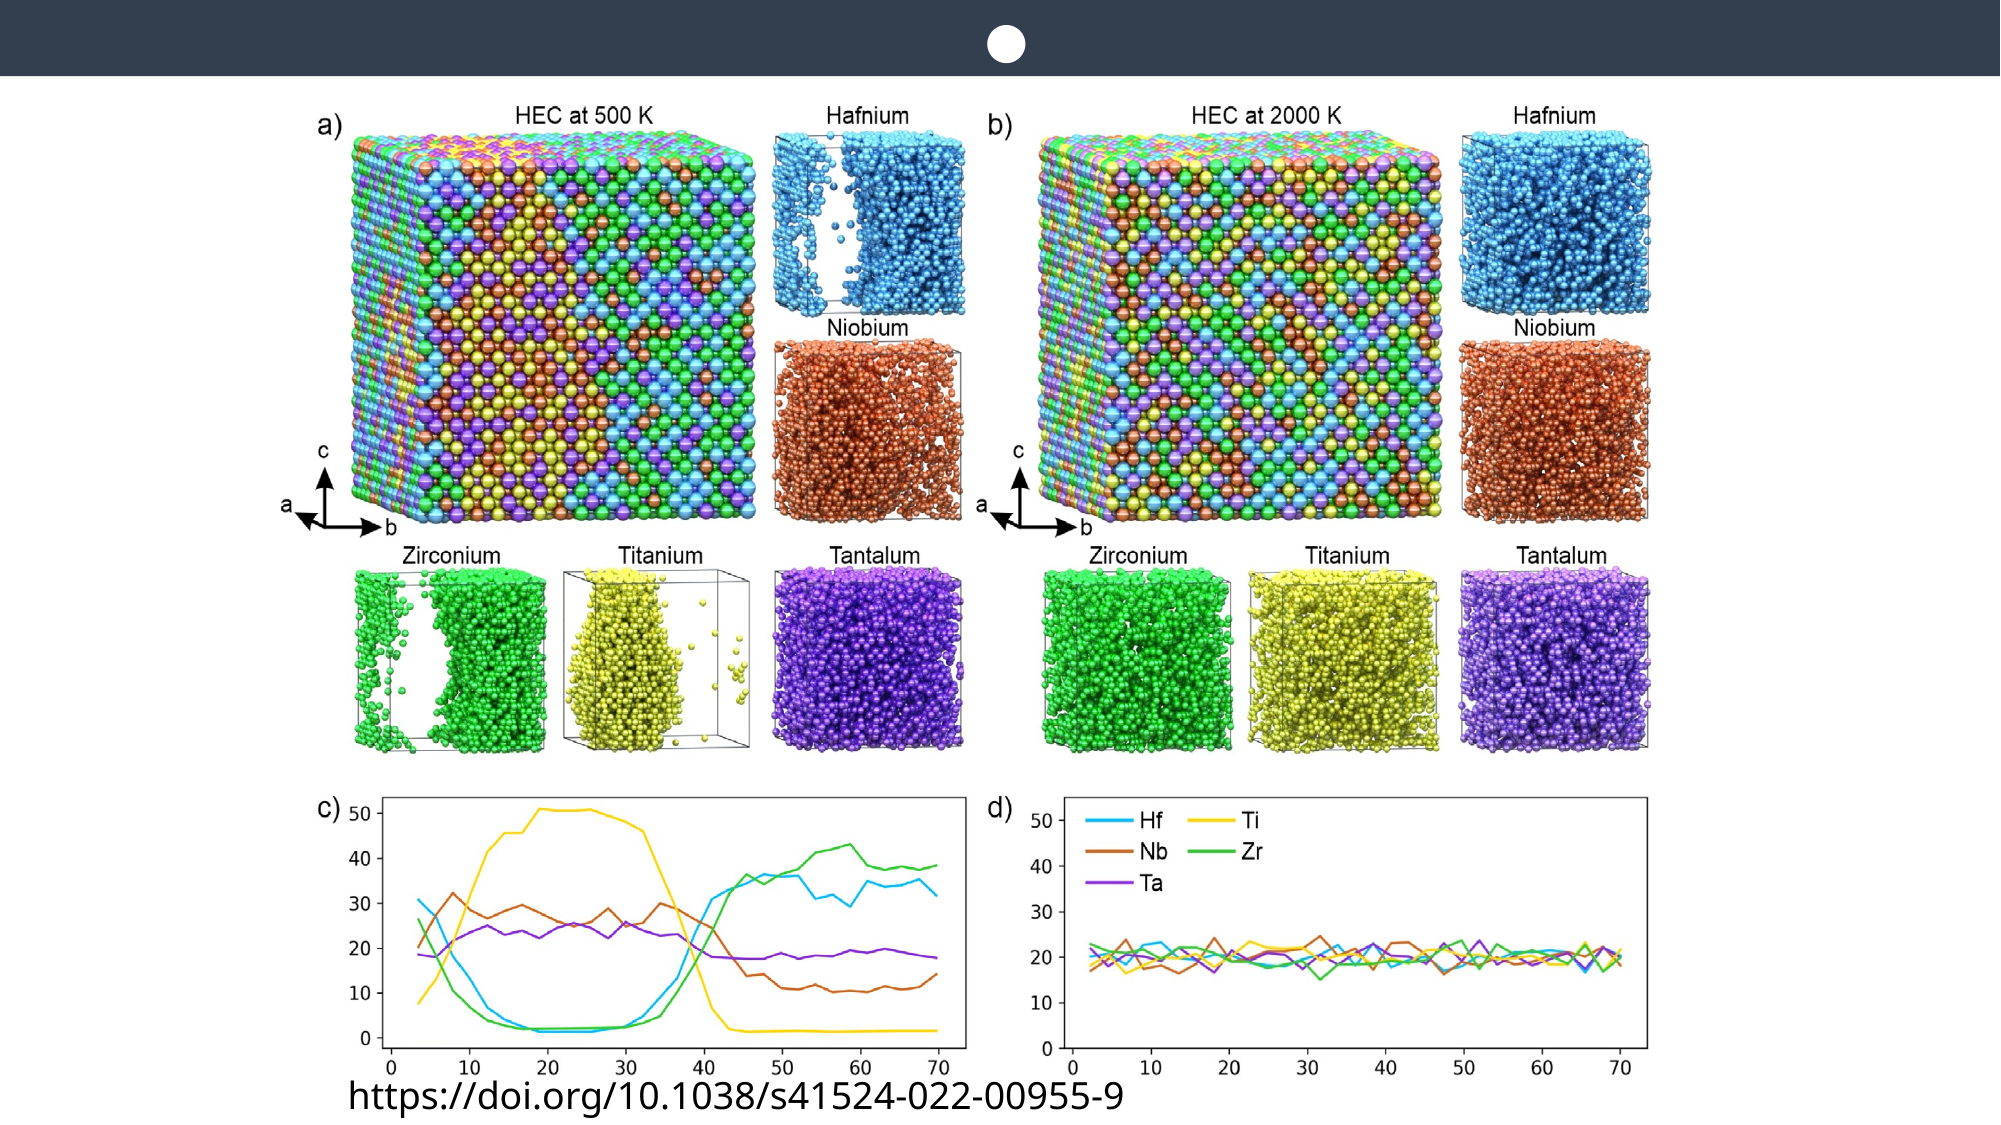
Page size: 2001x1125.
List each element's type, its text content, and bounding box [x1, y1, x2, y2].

text_box ● [0, 0, 2000, 77]
text_box https://doi.org/10.1038/s41524-022-00955-9 [332, 1079, 1334, 1125]
picture [281, 106, 1657, 1079]
